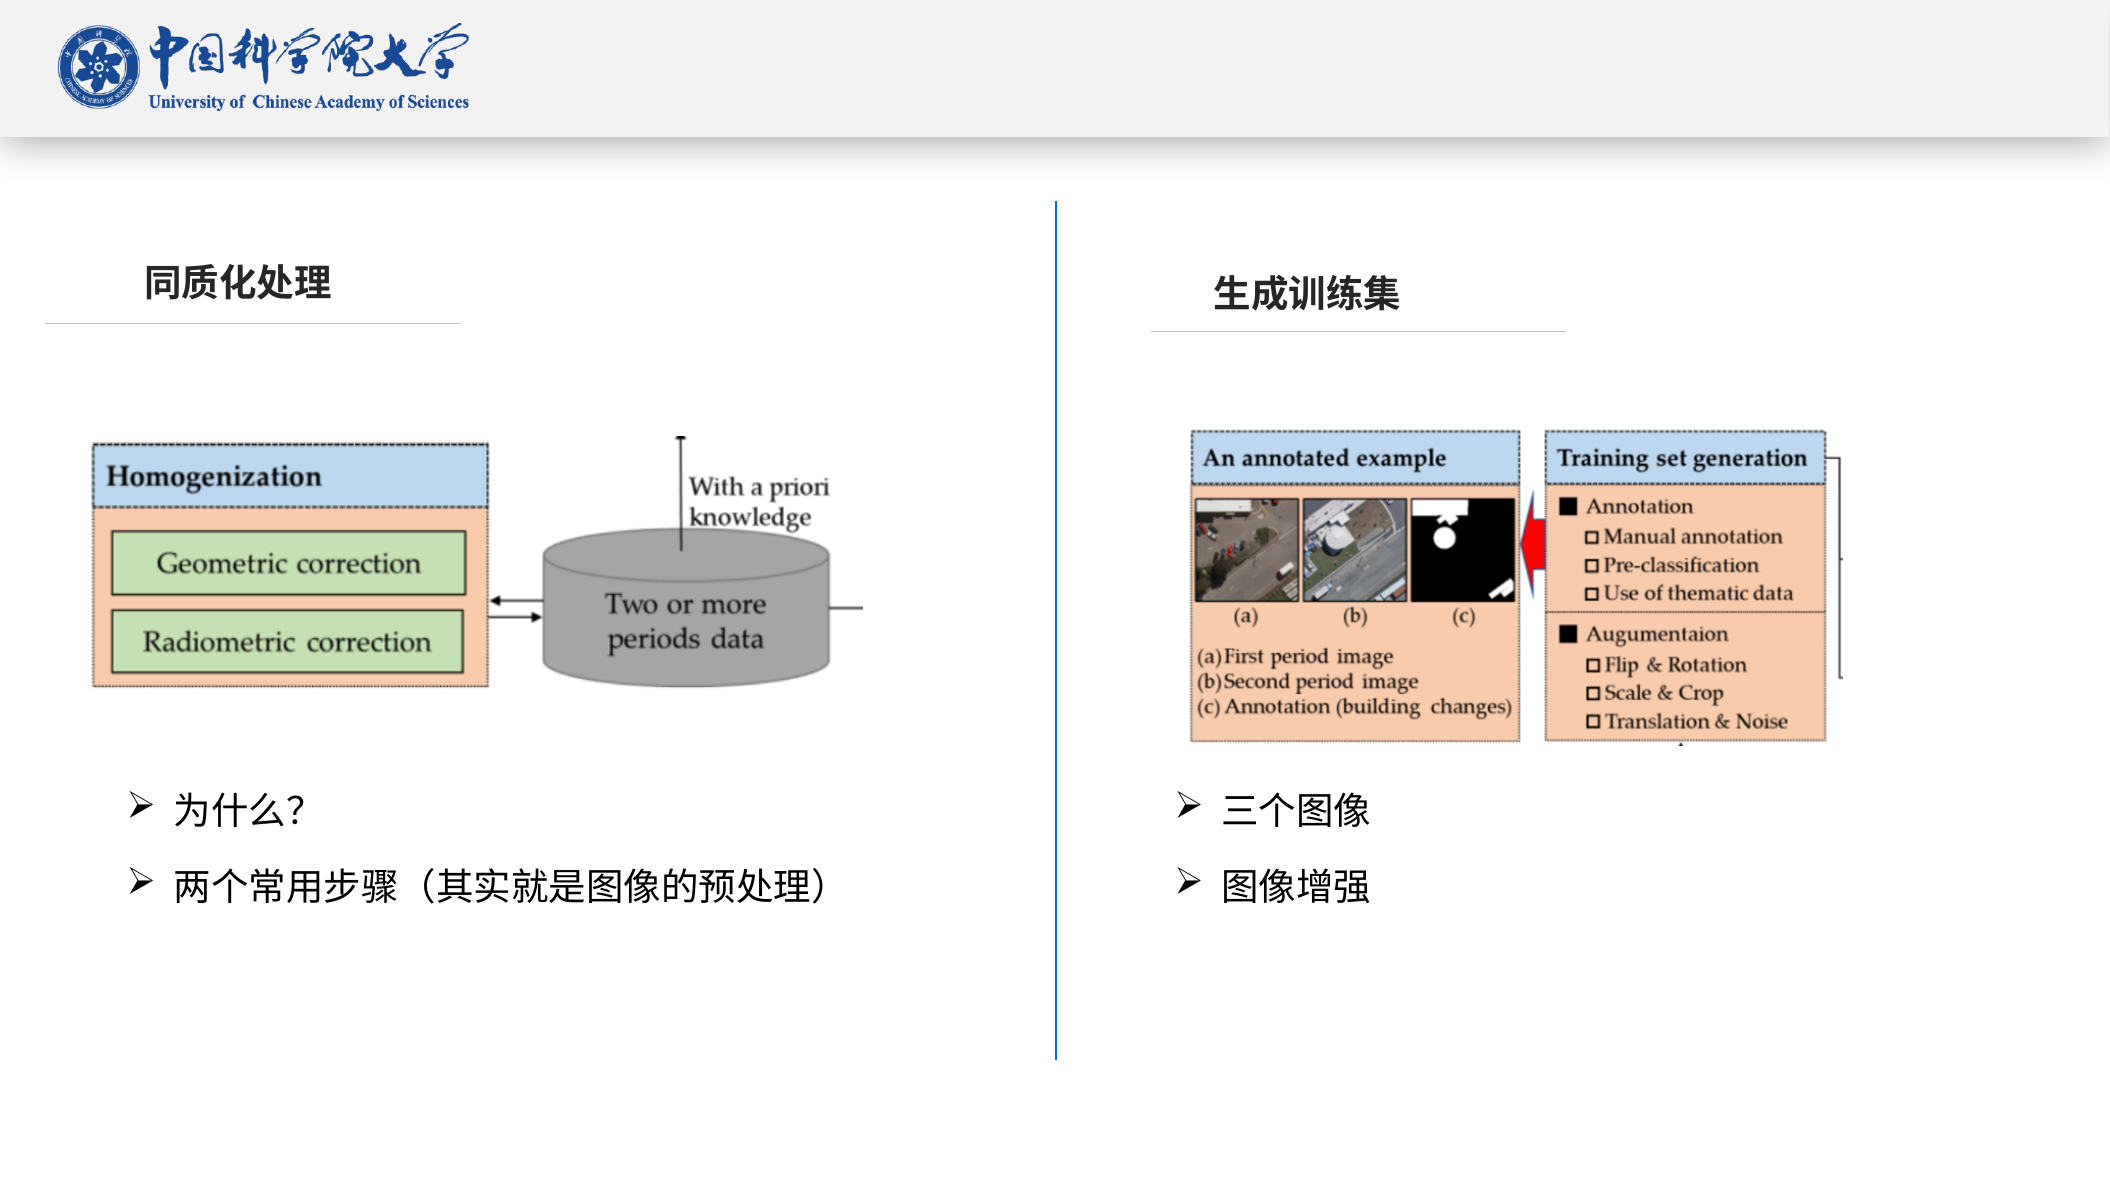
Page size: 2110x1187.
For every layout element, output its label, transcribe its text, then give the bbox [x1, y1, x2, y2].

text_box [0, 0, 2110, 138]
picture [79, 436, 863, 703]
picture [1176, 414, 1843, 746]
text_box 同质化处理 [55, 250, 420, 312]
text_box 生成训练集 [1125, 262, 1490, 323]
text_box 三个图像 图像增强 [1159, 747, 2000, 916]
text_box 为什么？ 两个常用步骤（其实就是图像的预处理） [111, 747, 953, 916]
picture [55, 23, 469, 111]
